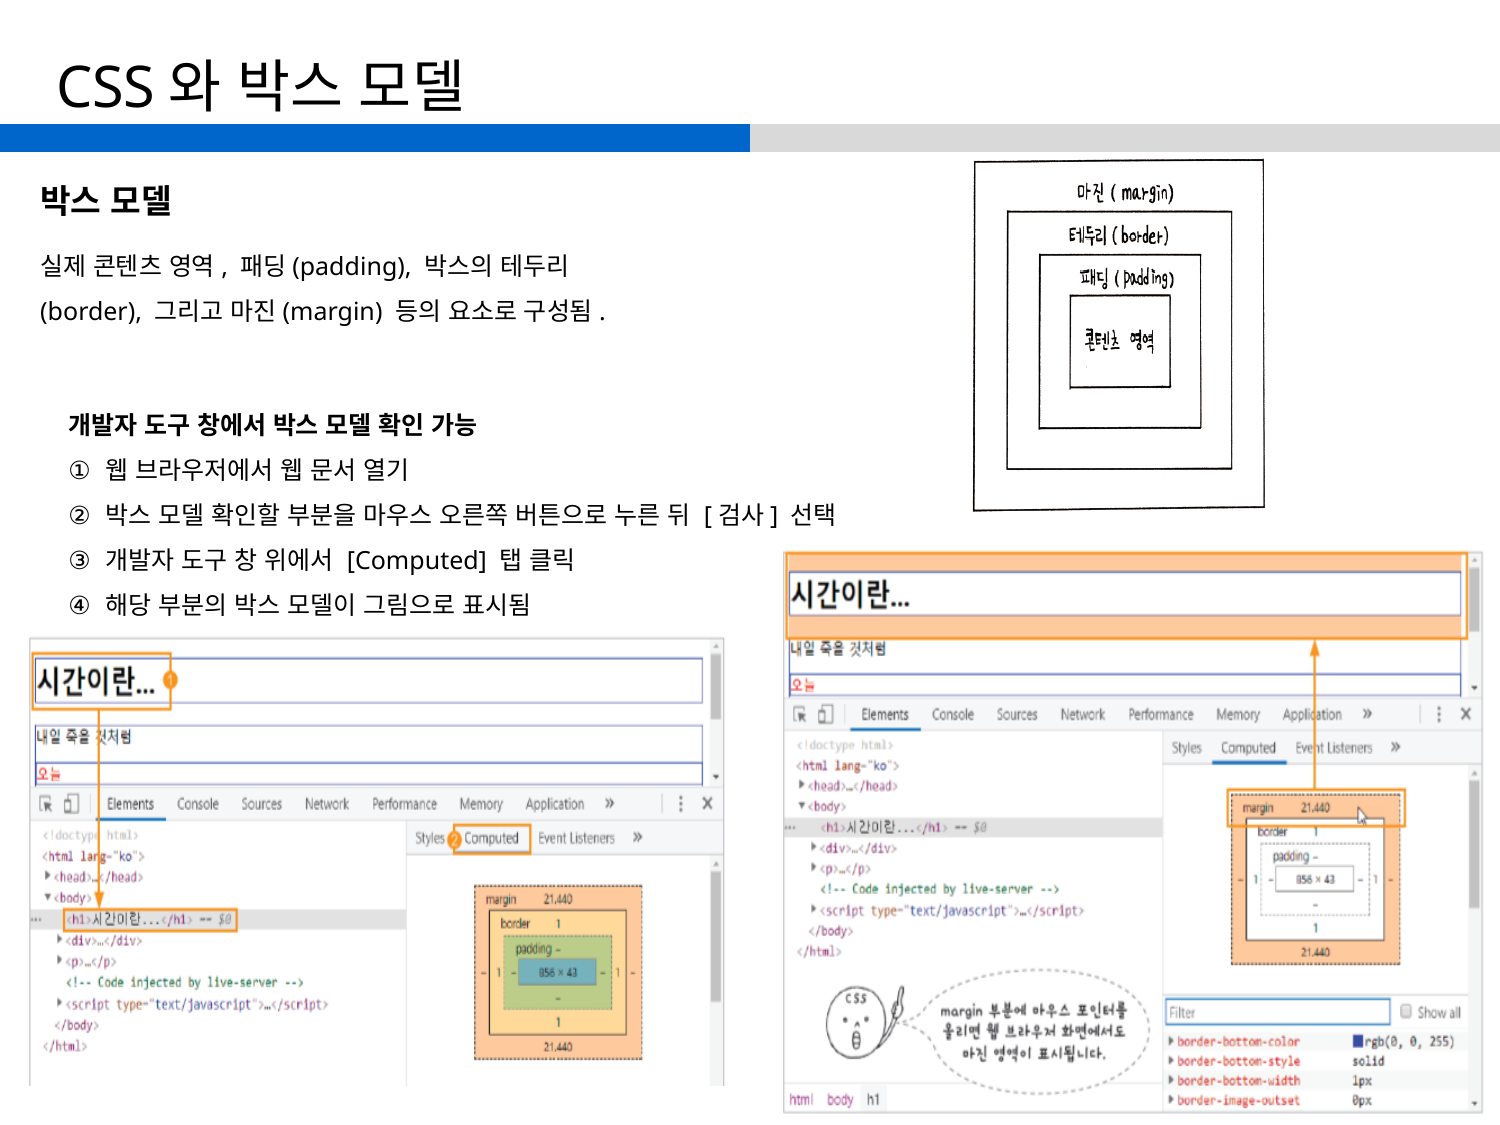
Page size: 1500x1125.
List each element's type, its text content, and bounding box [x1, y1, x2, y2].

picture [773, 536, 1495, 1118]
picture [962, 158, 1270, 523]
text_box 개발자 도구 창에서 박스 모델 확인 가능 웹 브라우저에서 웹 문서 열기 박스 모델 확인할 부분을 마우스 오른쪽 버튼으로 누른 뒤 [검사] 선택 개발자 도구 창 위에서 [Computed] 탭 클릭 해당 부분의 박스 모델이 그림으로 표시됨 [53, 387, 852, 627]
picture [17, 624, 751, 1087]
text_box 박스 모델 [25, 172, 510, 228]
text_box 실제 콘텐츠 영역, 패딩(padding), 박스의 테두리(border), 그리고 마진(margin) 등의 요소로 구성됨. [25, 228, 686, 333]
title CSS와 박스 모델 [41, 42, 1459, 128]
